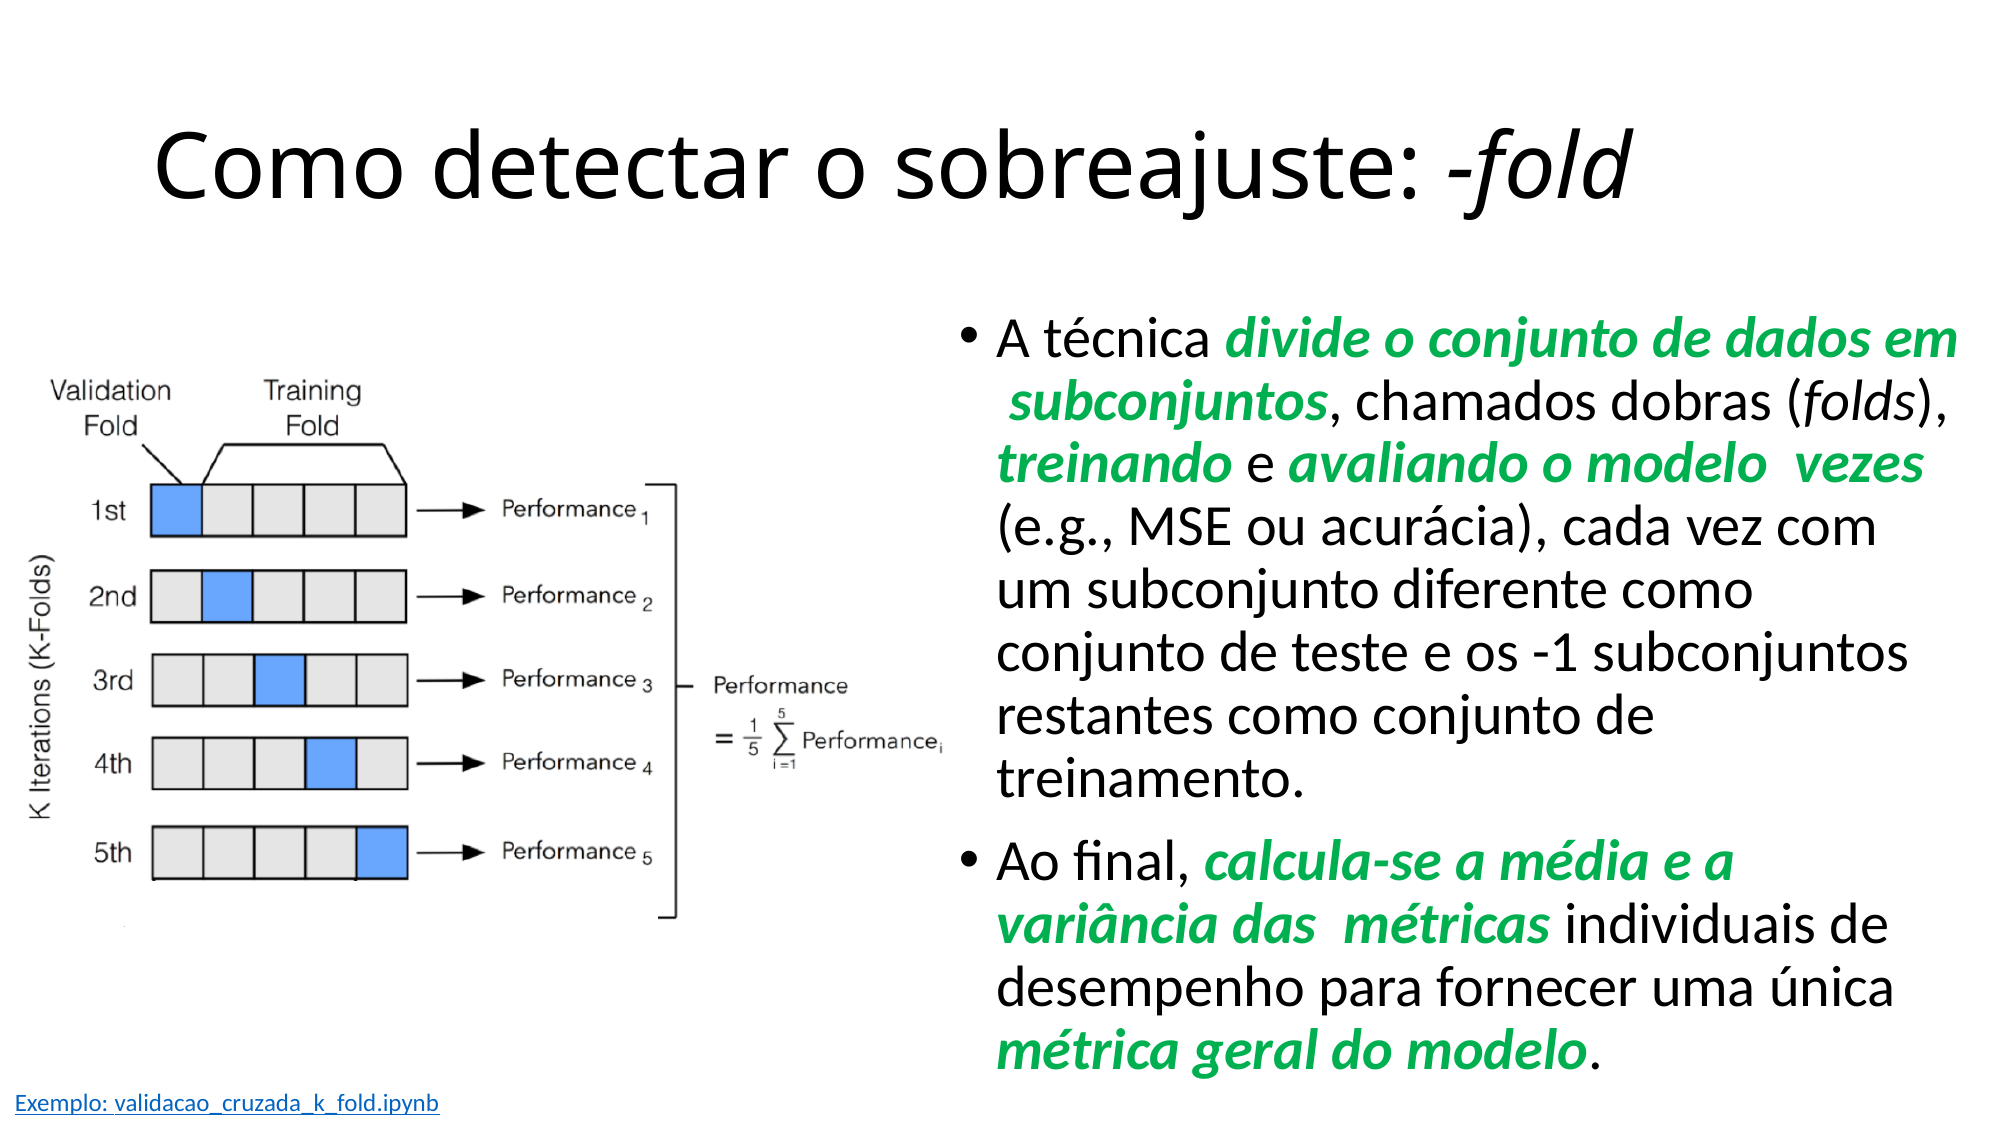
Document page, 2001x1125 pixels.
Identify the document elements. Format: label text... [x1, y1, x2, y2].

picture [24, 373, 944, 931]
text_box Exemplo: validacao_cruzada_k_fold.ipynb [0, 1079, 458, 1125]
